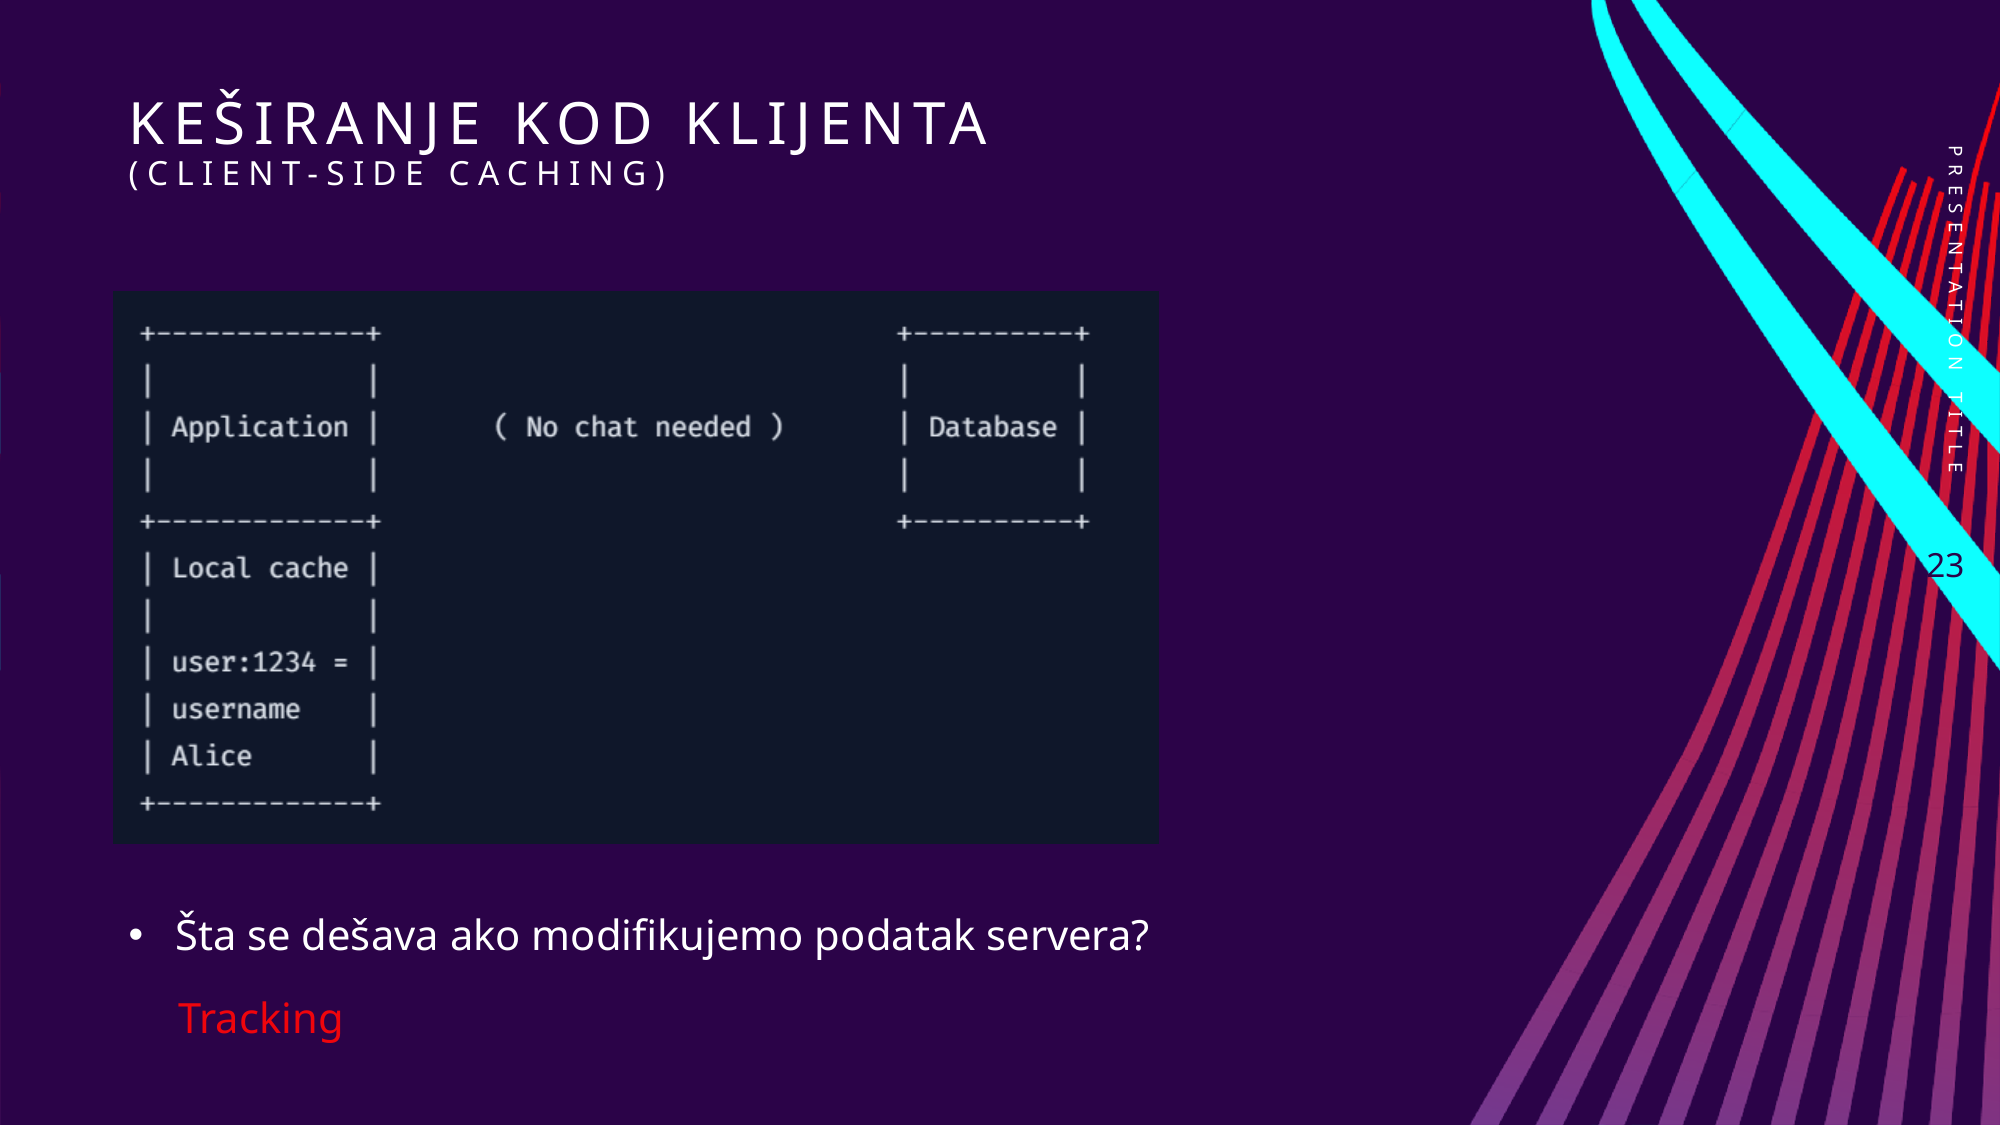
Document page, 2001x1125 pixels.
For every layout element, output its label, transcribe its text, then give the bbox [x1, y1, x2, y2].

footer PRESENTATION TITLE [1926, 33, 1987, 489]
text_box Tracking [163, 984, 732, 1050]
title KEŠIRANJE KOD KLIJENTA (client-side caching) [113, 86, 1250, 200]
text_box Šta se dešava ako modifikujemo podatak servera? [113, 851, 1315, 1017]
slide_number 23 [1889, 519, 1980, 615]
picture [0, 0, 2000, 1125]
